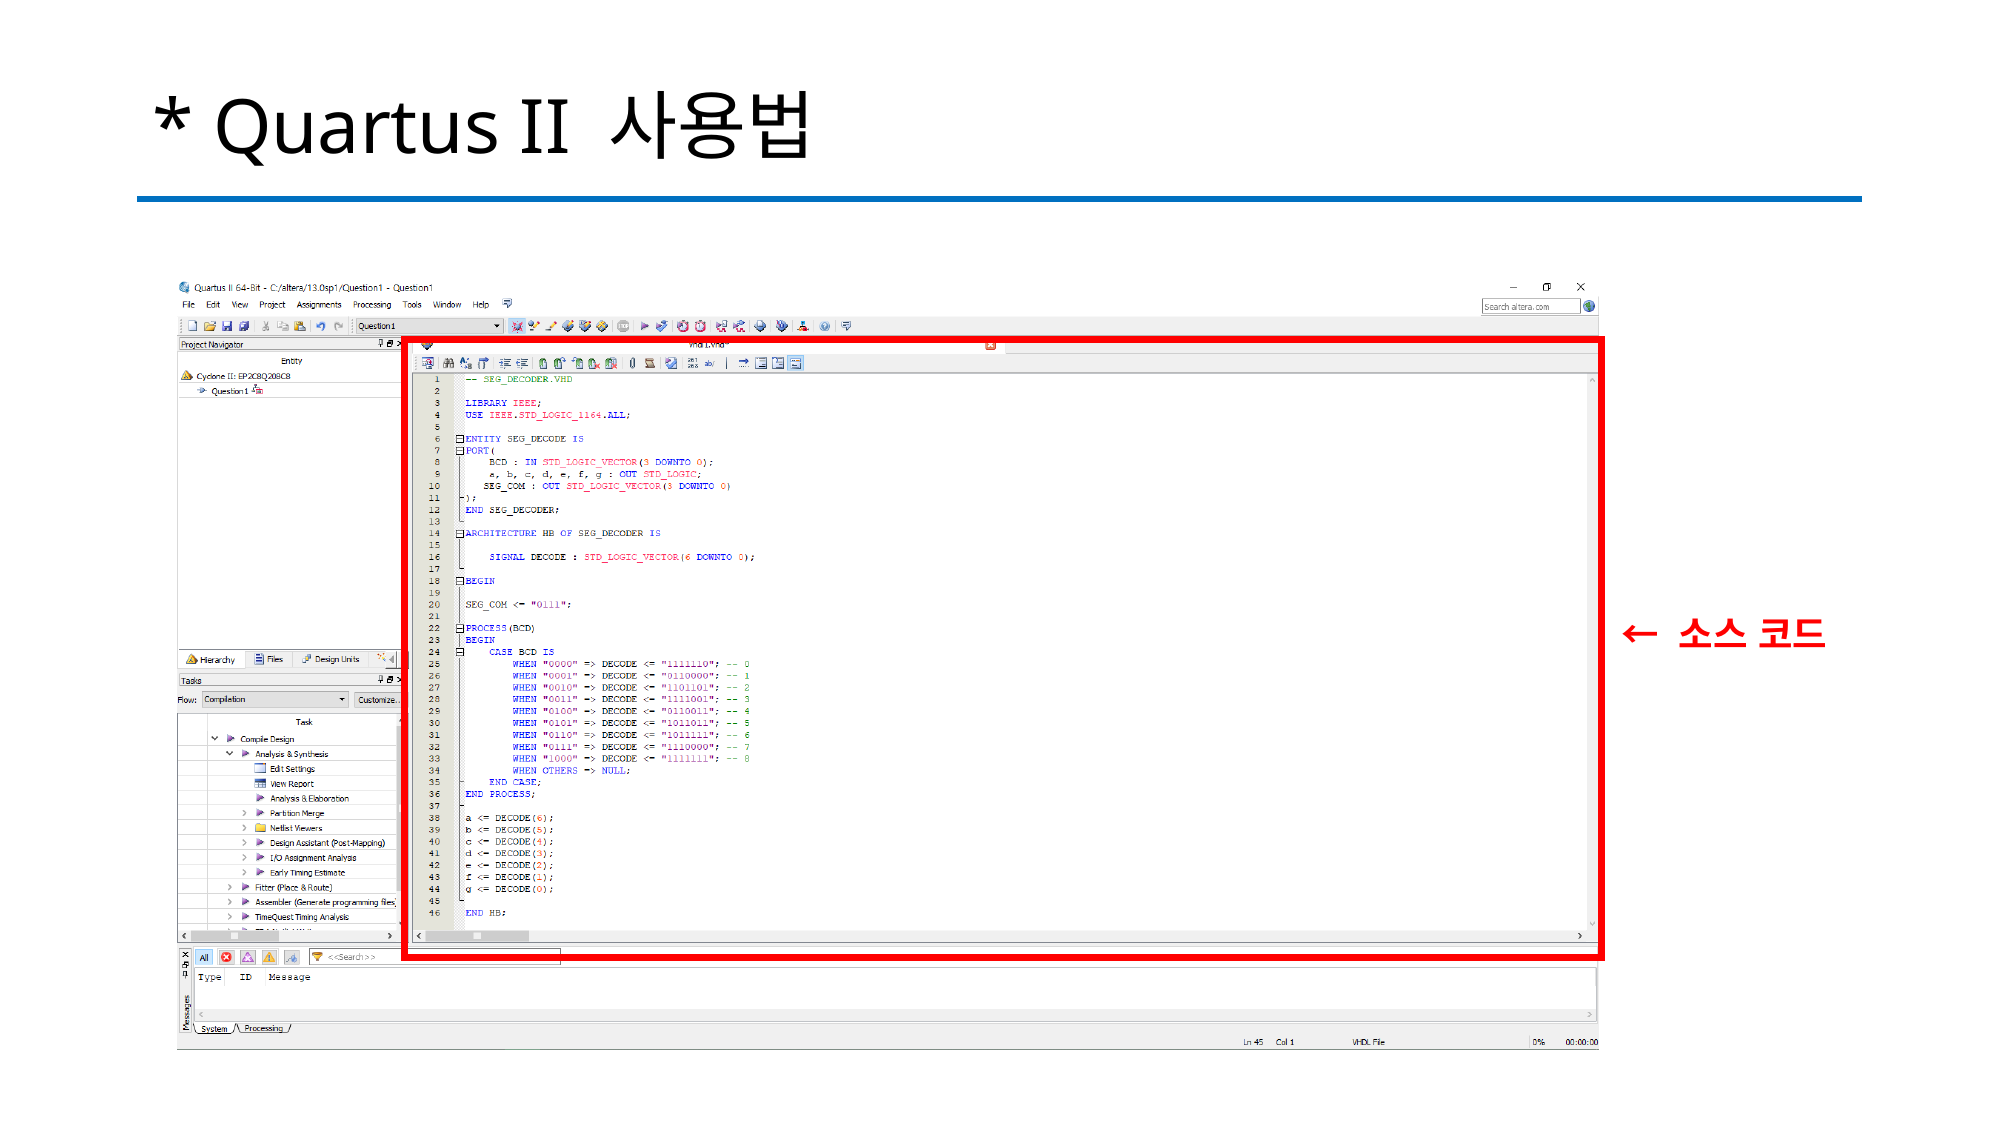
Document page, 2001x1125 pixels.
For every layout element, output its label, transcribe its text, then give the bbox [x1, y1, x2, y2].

text_box ← 소스 코드 [1607, 604, 1843, 664]
picture [177, 279, 1599, 1050]
title * Quartus II 사용법 [137, 59, 1863, 198]
